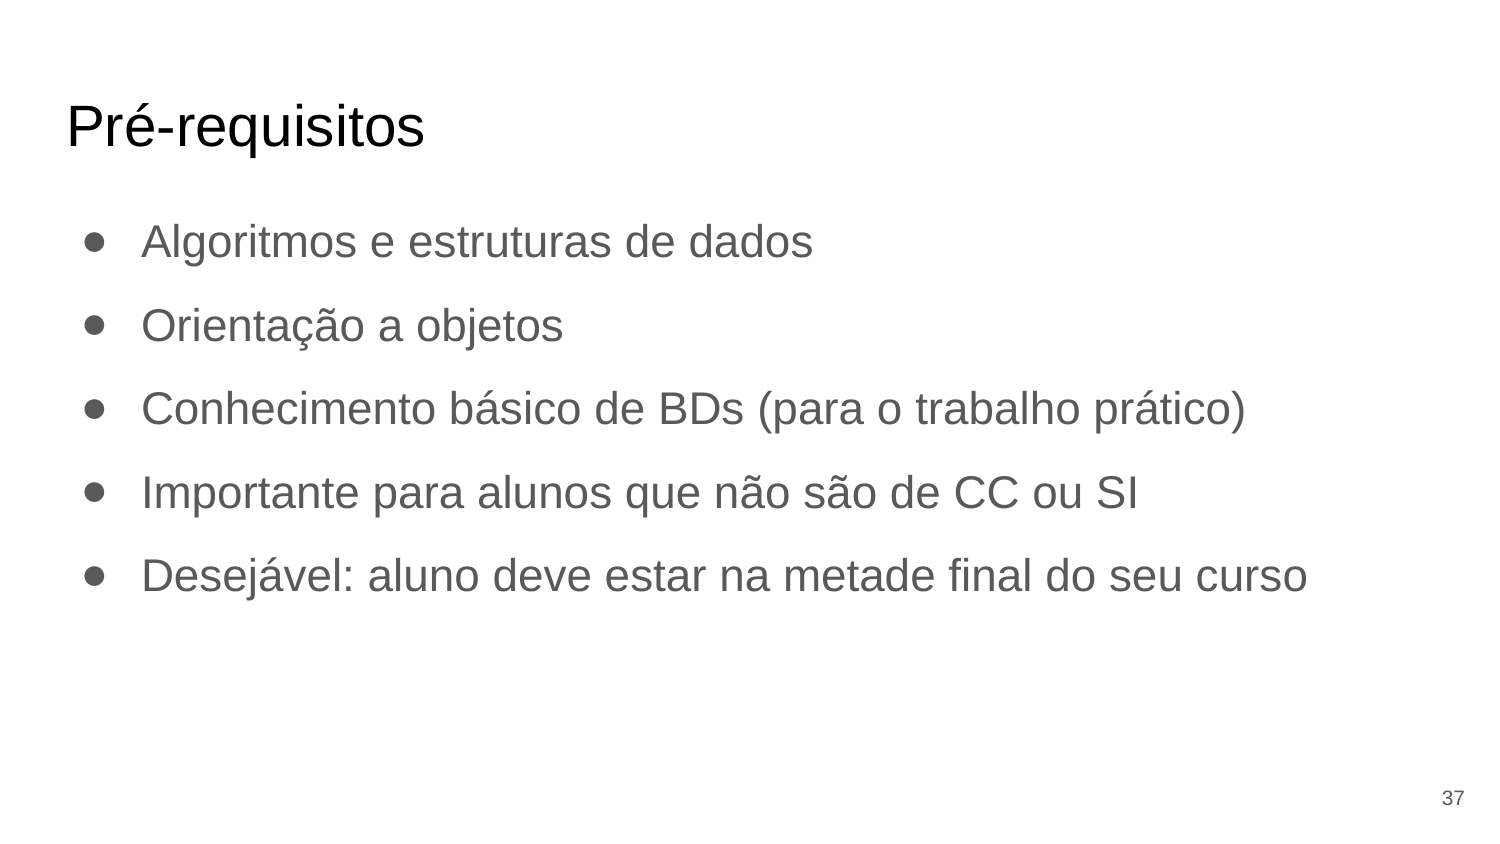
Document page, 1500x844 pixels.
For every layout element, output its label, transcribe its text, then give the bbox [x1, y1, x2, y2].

slide_number 37 [1389, 764, 1480, 830]
title Pré-requisitos [51, 72, 1449, 167]
list Algoritmos e estruturas de dados Orientação a objetos Conhecimento básico de BDs (para o trabalho prático) Importante para alunos que não são de CC ou SI Desejável: aluno deve estar na metade final do seu curso [51, 189, 1449, 750]
